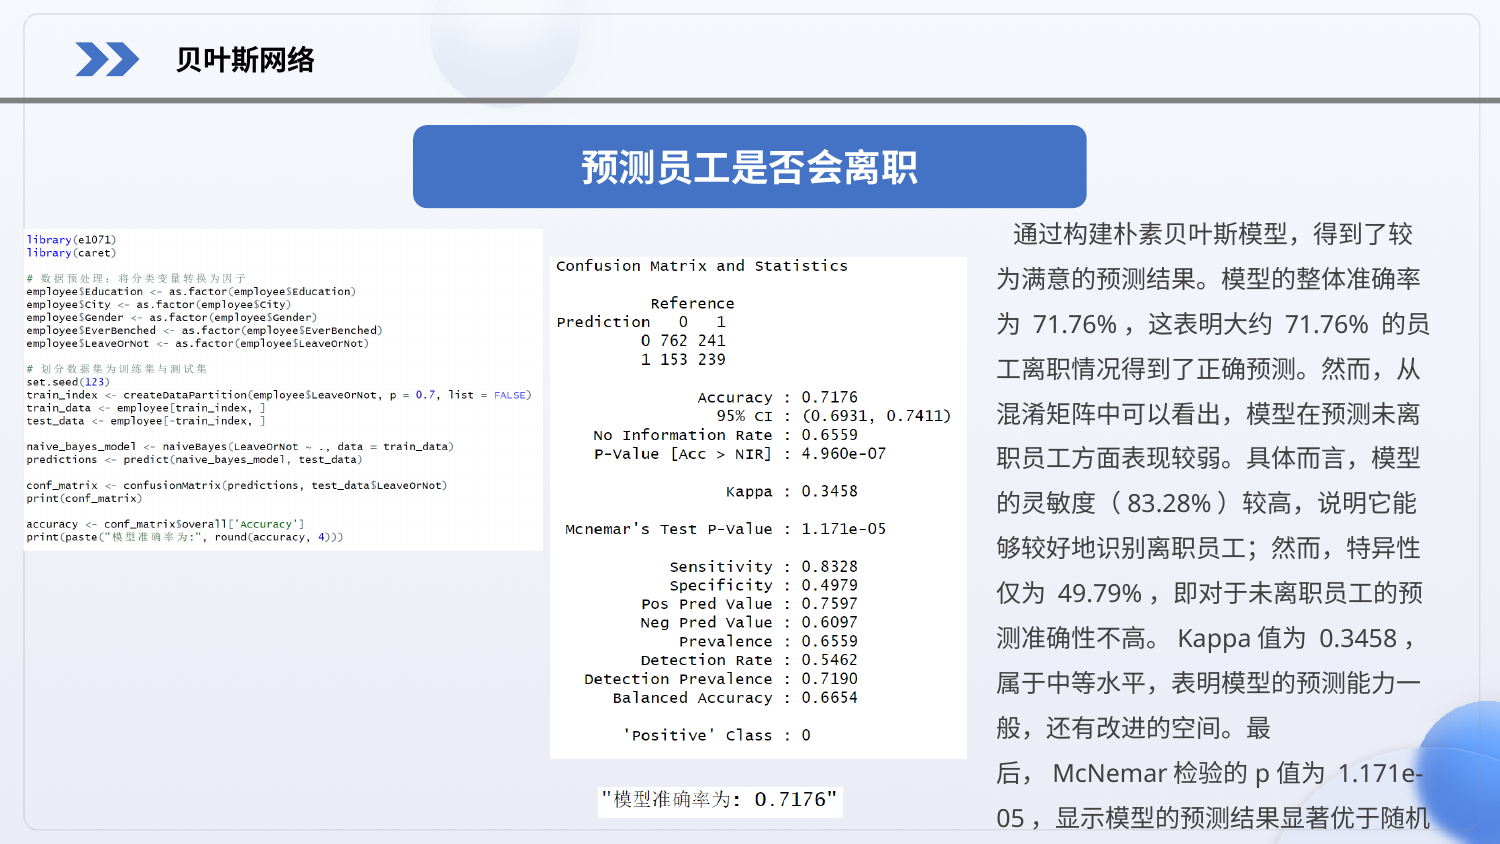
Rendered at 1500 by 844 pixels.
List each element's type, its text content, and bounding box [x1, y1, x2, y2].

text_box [75, 42, 140, 76]
picture [0, 104, 1500, 844]
text_box 贝叶斯网络 [160, 34, 504, 84]
text_box 预测员⼯是否会离职 [412, 124, 1088, 210]
text_box 通过构建朴素贝叶斯模型，得到了较为满意的预测结果。模型的整体准确率为 71.76%，这表明大约 71.76% 的员工离职情况得到了正确预测。然而，从混淆矩阵中可以看出，模型在预测未离职员工方面表现较弱。具体而言，模型的灵敏度（83.28%）较高，说明它能够较好地识别离职员工；然而，特异性仅为 49.79%，即对于未离职员工的预测准确性不高。Kappa值为 0.3458，属于中等水平，表明模型的预测能力一般，还有改进的空间。最后，McNemar检验的p值为 1.171e-05，显示模型的预测结果显著优于随机猜测，具有统计学意义。 [981, 196, 1450, 844]
text_box [0, 97, 1500, 104]
picture [0, 0, 1500, 97]
